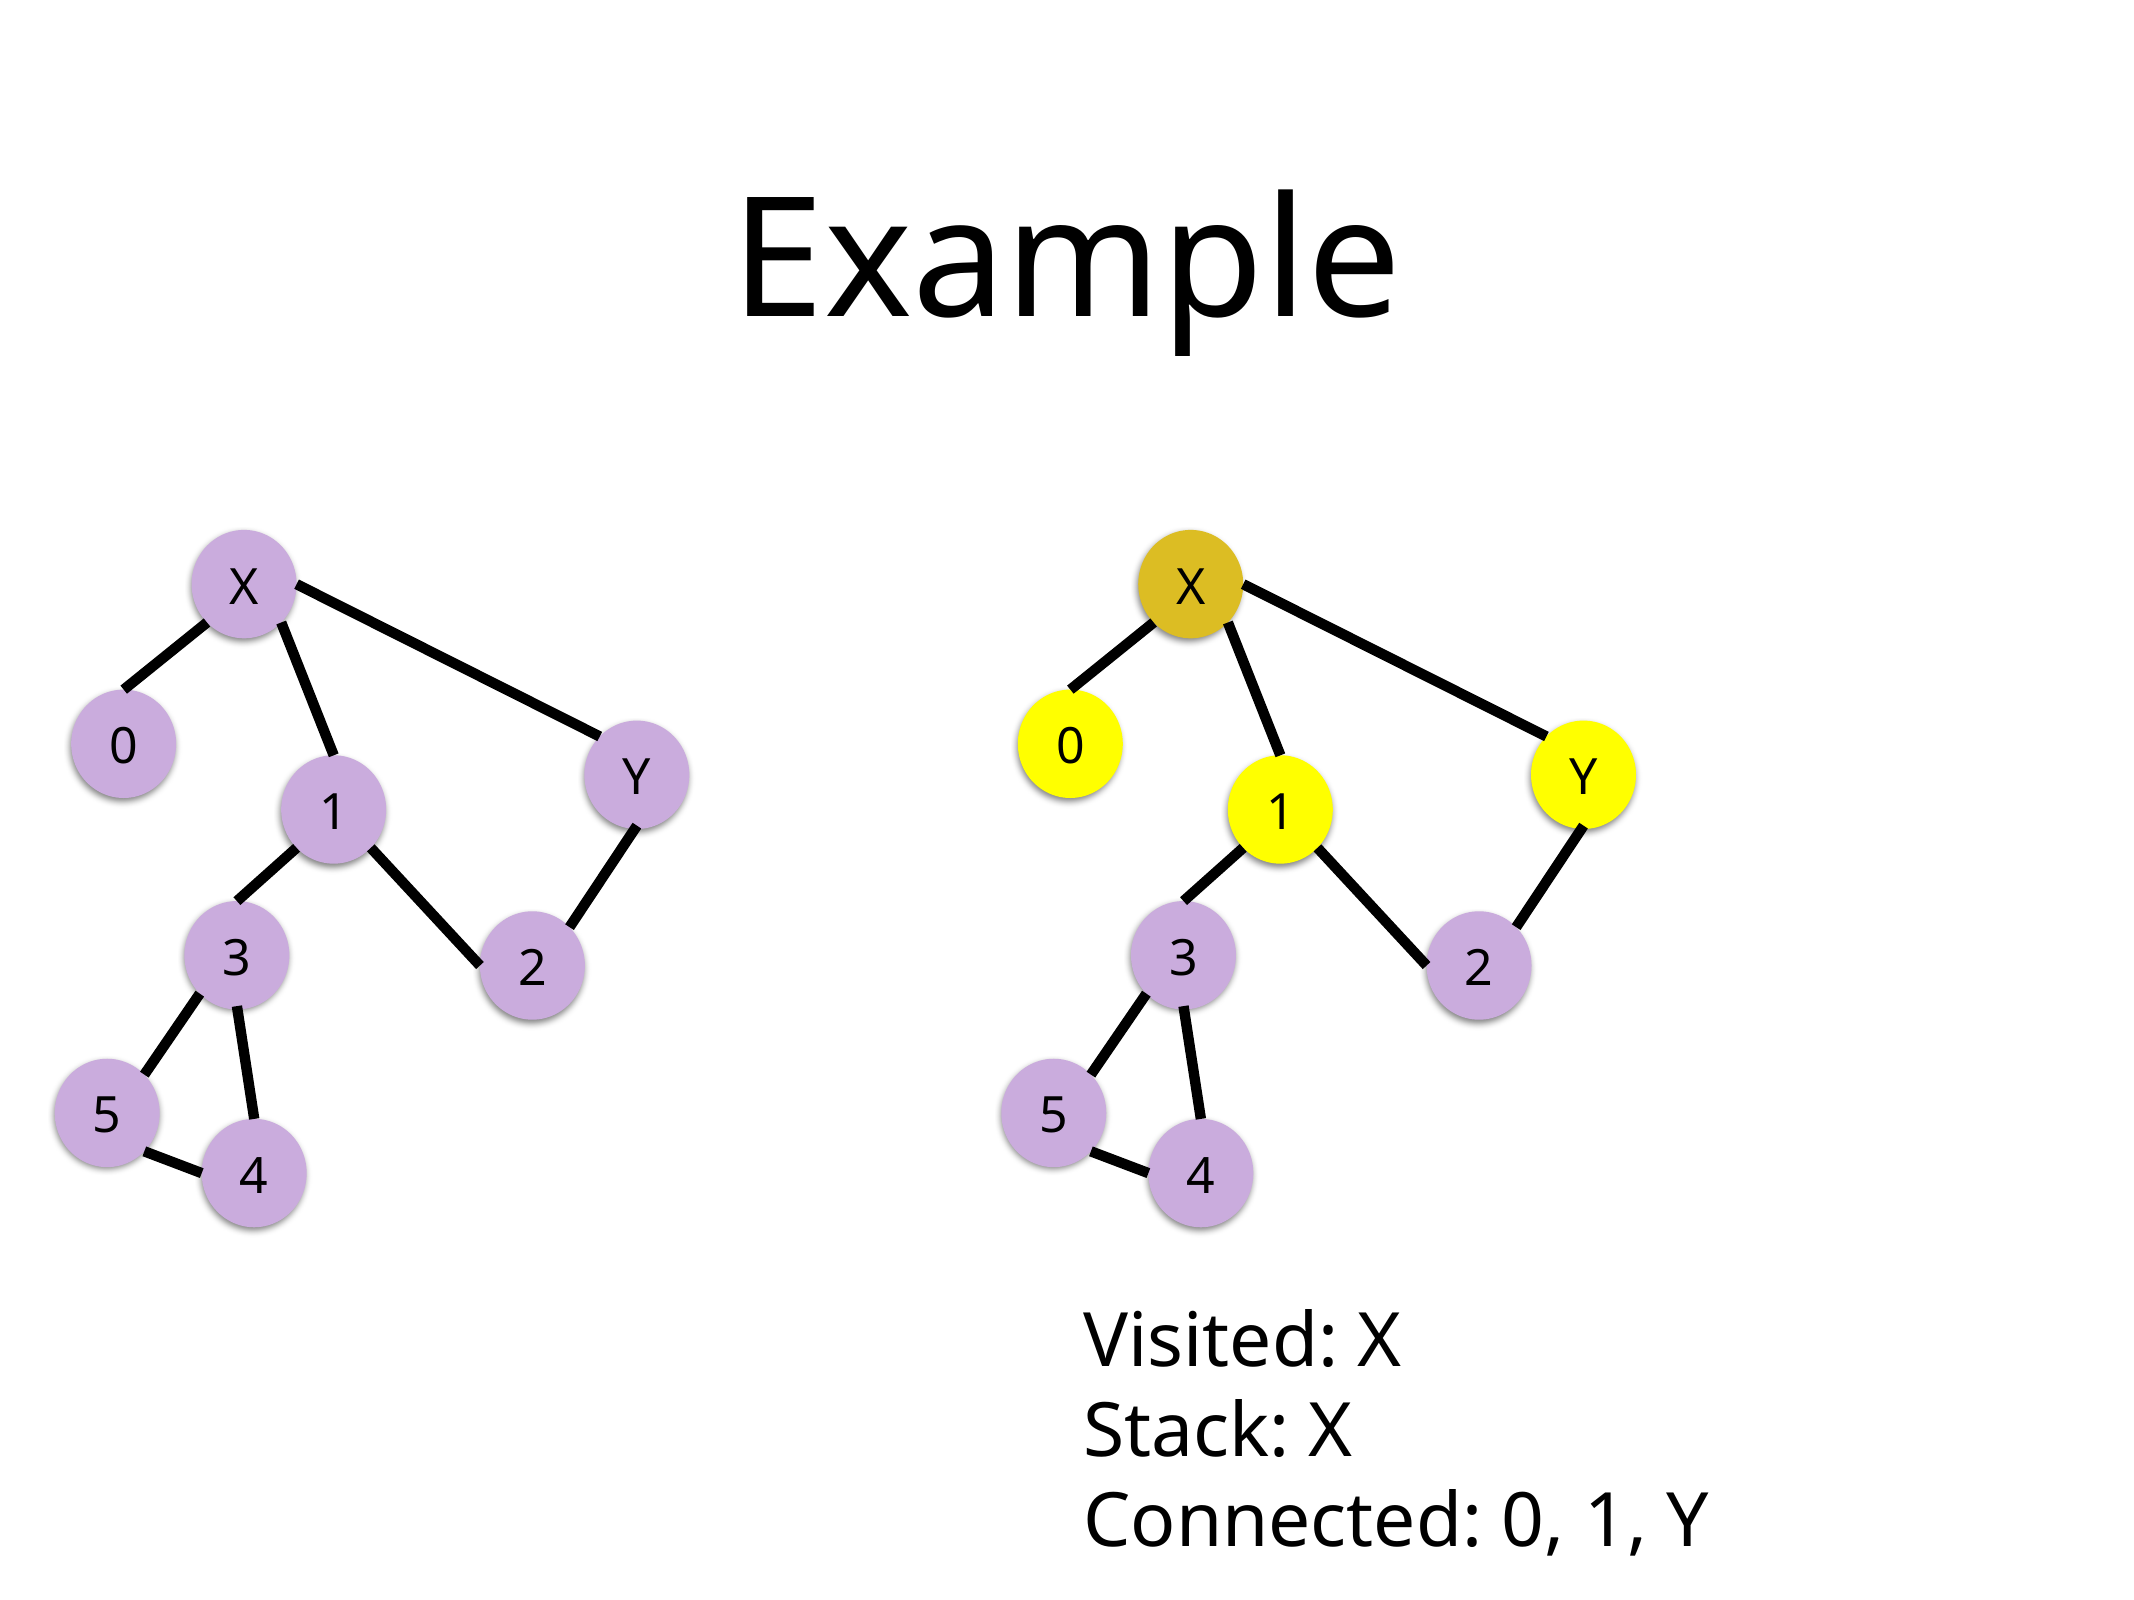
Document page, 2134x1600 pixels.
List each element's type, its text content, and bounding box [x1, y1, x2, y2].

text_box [236, 847, 297, 902]
text_box 4 [1148, 1119, 1254, 1228]
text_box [1070, 622, 1154, 690]
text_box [370, 847, 481, 966]
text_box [1227, 622, 1281, 756]
text_box 5 [1001, 1058, 1107, 1168]
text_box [1317, 847, 1427, 966]
text_box 2 [480, 911, 585, 1020]
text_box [236, 1009, 255, 1119]
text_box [1090, 993, 1147, 1075]
text_box Y [1531, 720, 1637, 829]
text_box 3 [184, 901, 290, 1010]
text_box 1 [1227, 755, 1333, 864]
text_box Visited: X Stack: X Connected: 0, 1, Y [1074, 1283, 1754, 1571]
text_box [1515, 828, 1584, 928]
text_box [144, 993, 200, 1075]
text_box X [191, 529, 297, 639]
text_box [1243, 583, 1547, 737]
text_box 4 [202, 1119, 307, 1228]
text_box 3 [1130, 901, 1236, 1010]
title Example [155, 72, 1978, 428]
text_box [280, 622, 334, 756]
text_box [1183, 1009, 1202, 1119]
text_box 0 [1017, 689, 1123, 799]
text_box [1090, 1151, 1149, 1174]
text_box 0 [71, 689, 177, 799]
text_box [569, 828, 638, 928]
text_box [296, 583, 600, 737]
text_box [1183, 847, 1244, 902]
text_box X [1138, 529, 1243, 639]
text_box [144, 1151, 202, 1174]
text_box 5 [54, 1058, 160, 1168]
text_box 1 [281, 755, 387, 864]
text_box Y [584, 720, 690, 829]
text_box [123, 622, 208, 690]
text_box 2 [1426, 911, 1532, 1020]
